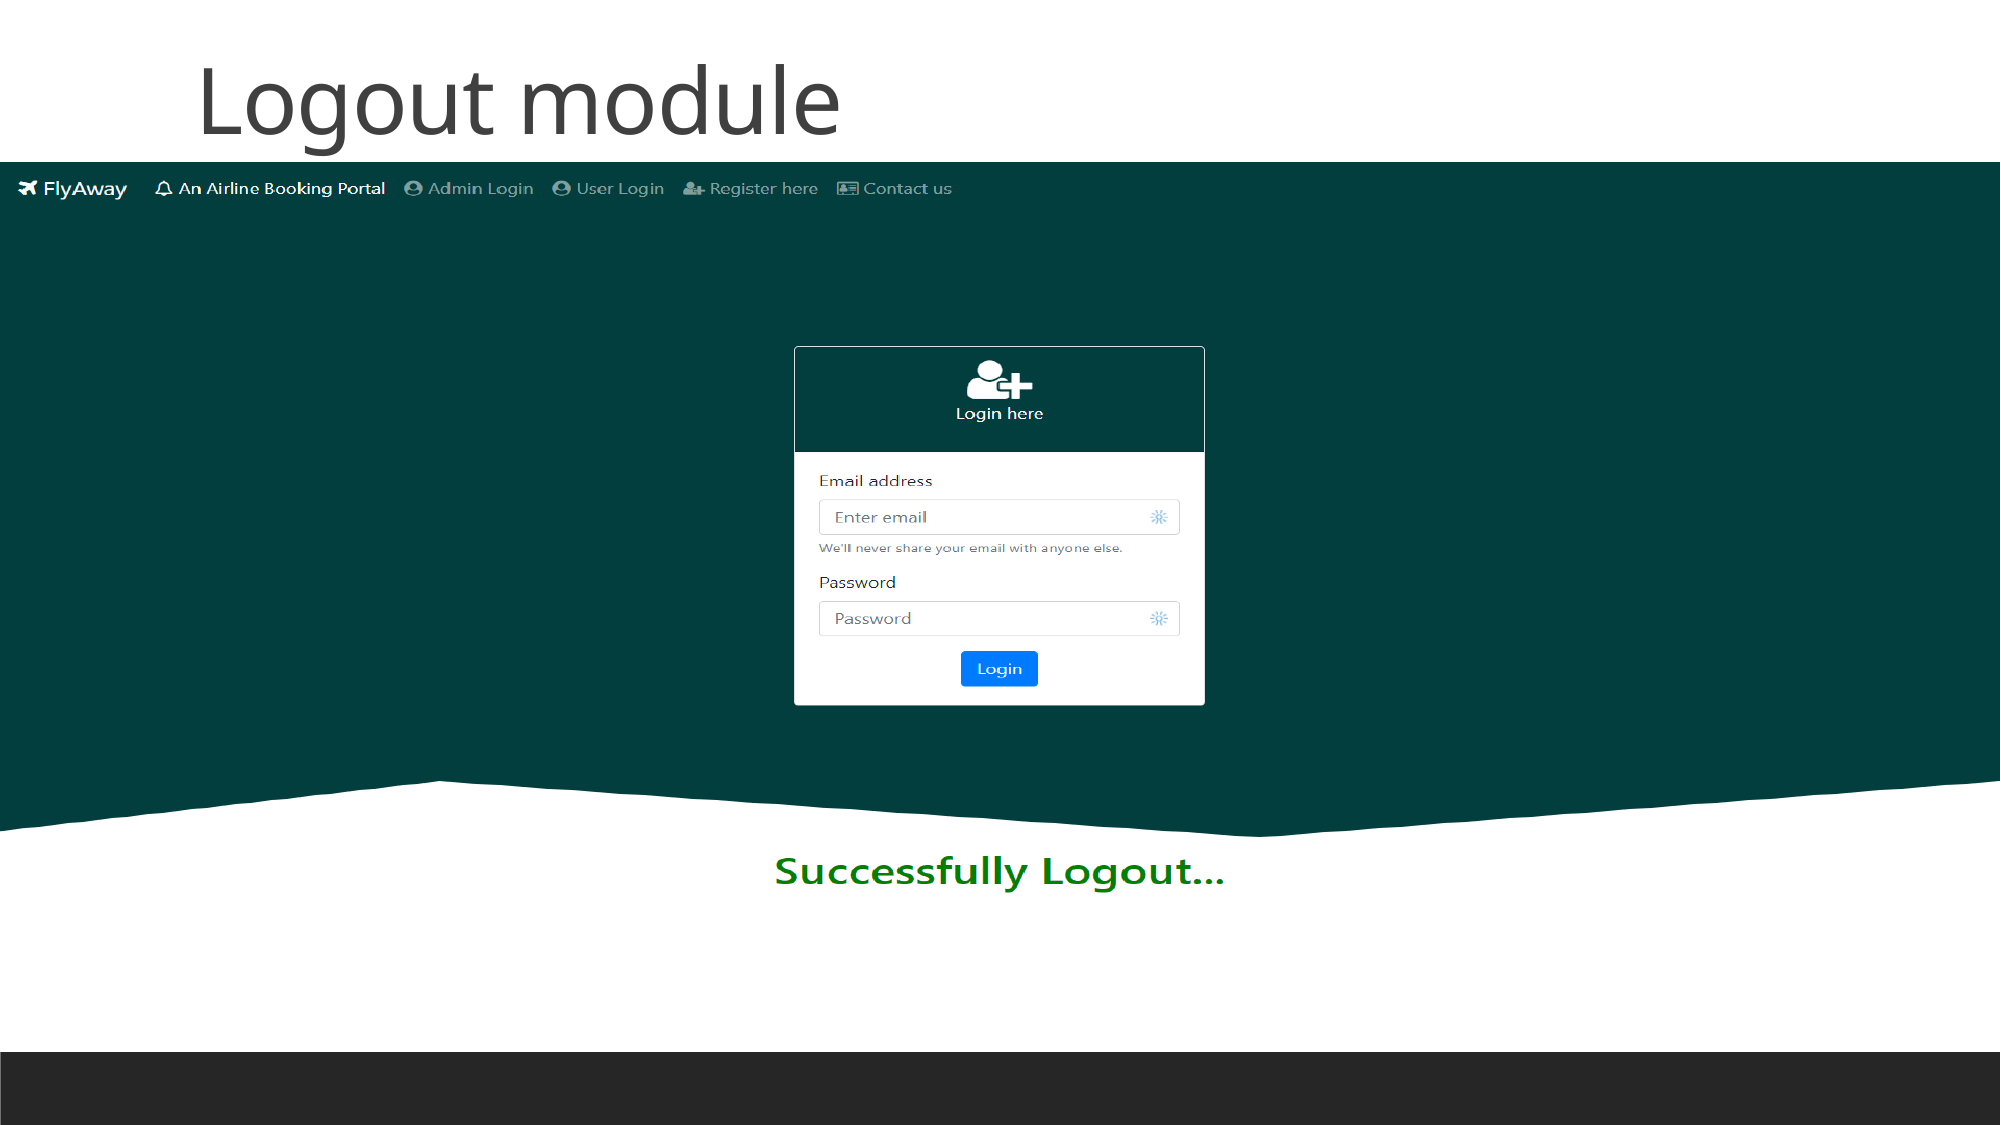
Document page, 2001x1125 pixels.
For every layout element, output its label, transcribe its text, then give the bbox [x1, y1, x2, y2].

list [0, 161, 2000, 1052]
title Logout module [180, 47, 1830, 158]
